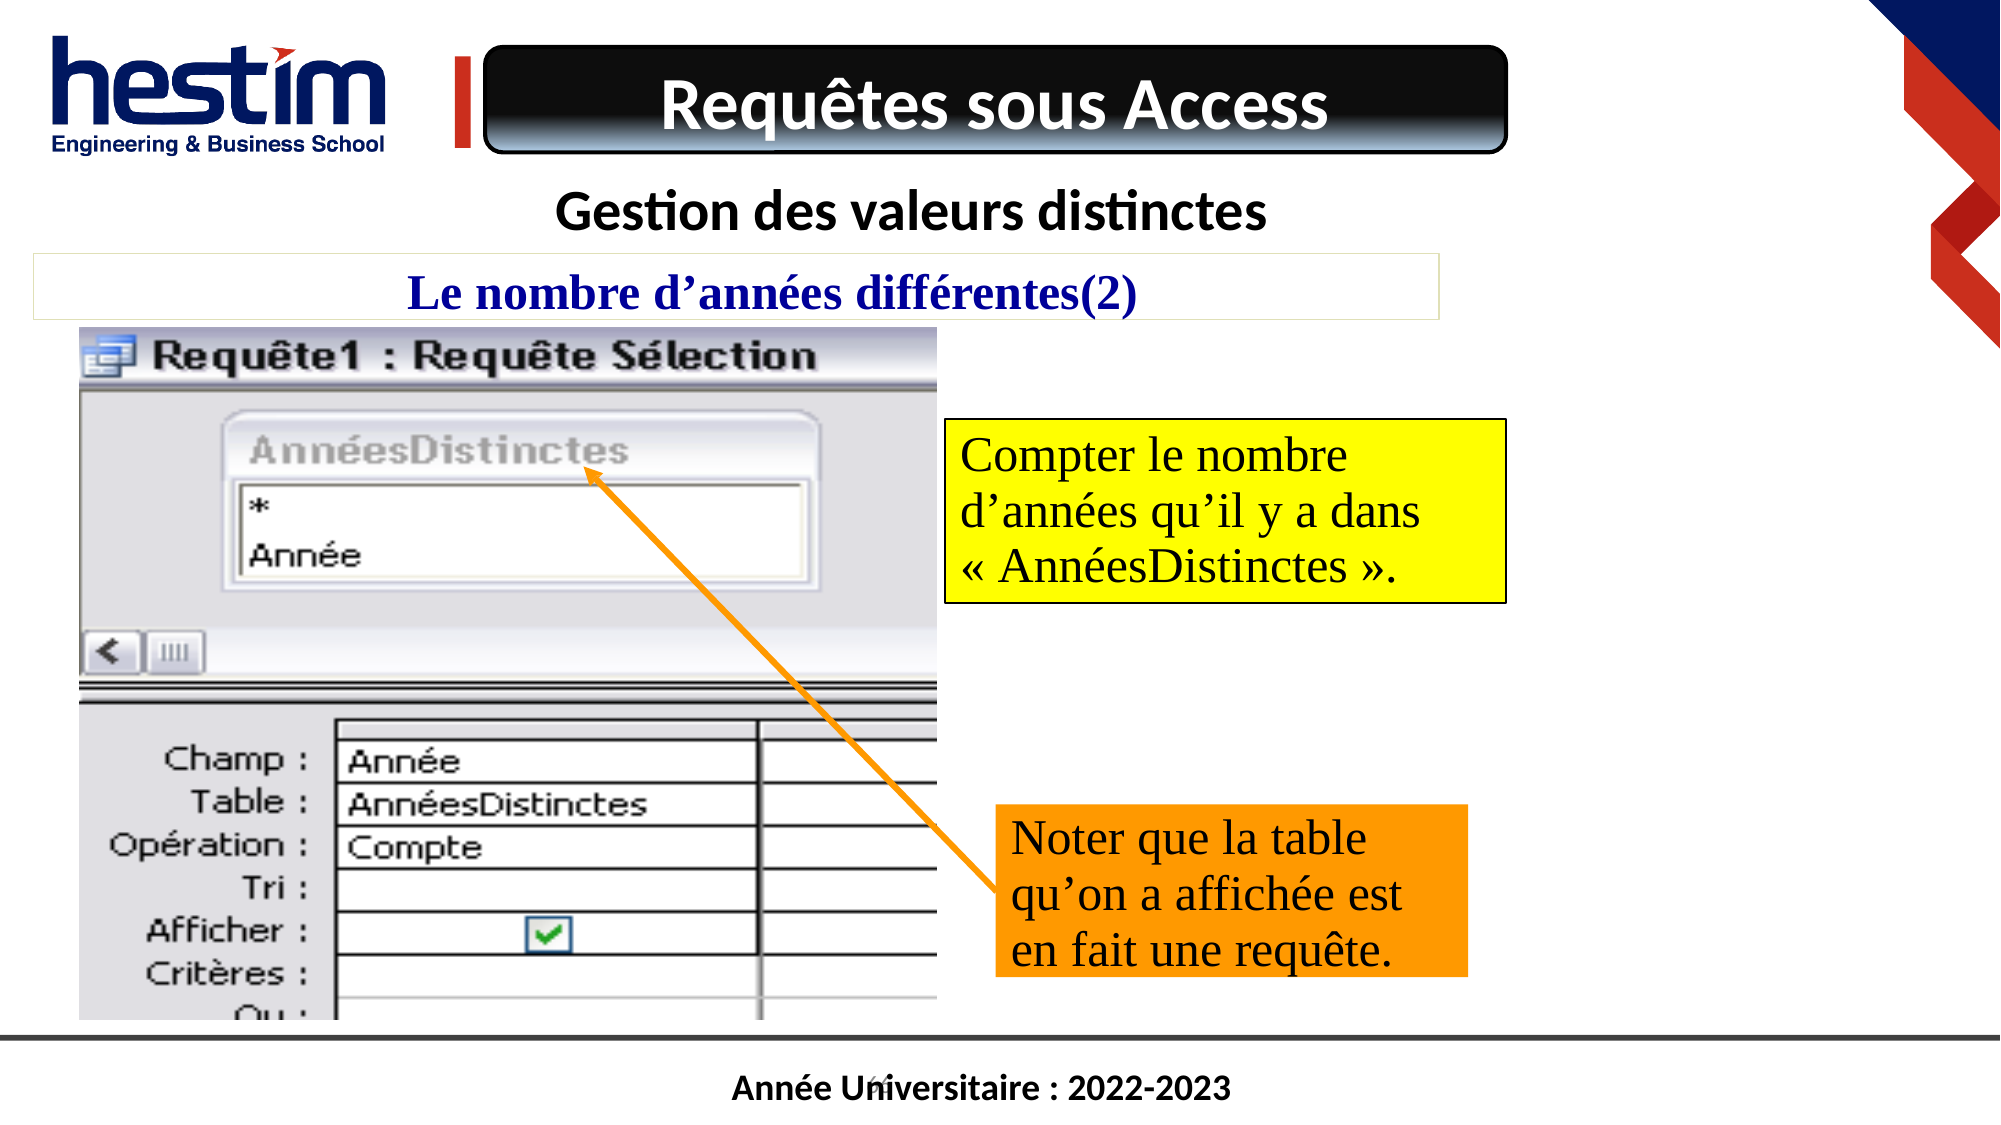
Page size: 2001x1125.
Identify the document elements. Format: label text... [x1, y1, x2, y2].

text_box Année Universitaire : 2022-2023 [716, 1056, 1247, 1125]
picture [33, 28, 403, 162]
slide_number 66 [654, 1053, 1105, 1114]
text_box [1866, 0, 2000, 350]
text_box Requêtes sous Access [484, 45, 1508, 154]
picture [79, 327, 937, 1020]
text_box Le nombre d’années différentes(2) [33, 253, 1439, 320]
text_box Gestion des valeurs distinctes [540, 164, 1283, 249]
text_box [944, 418, 1507, 604]
text_box [454, 55, 472, 149]
text_box Noter que la table qu’on a affichée est en fait une requête. [995, 804, 1469, 978]
text_box [937, 825, 999, 894]
